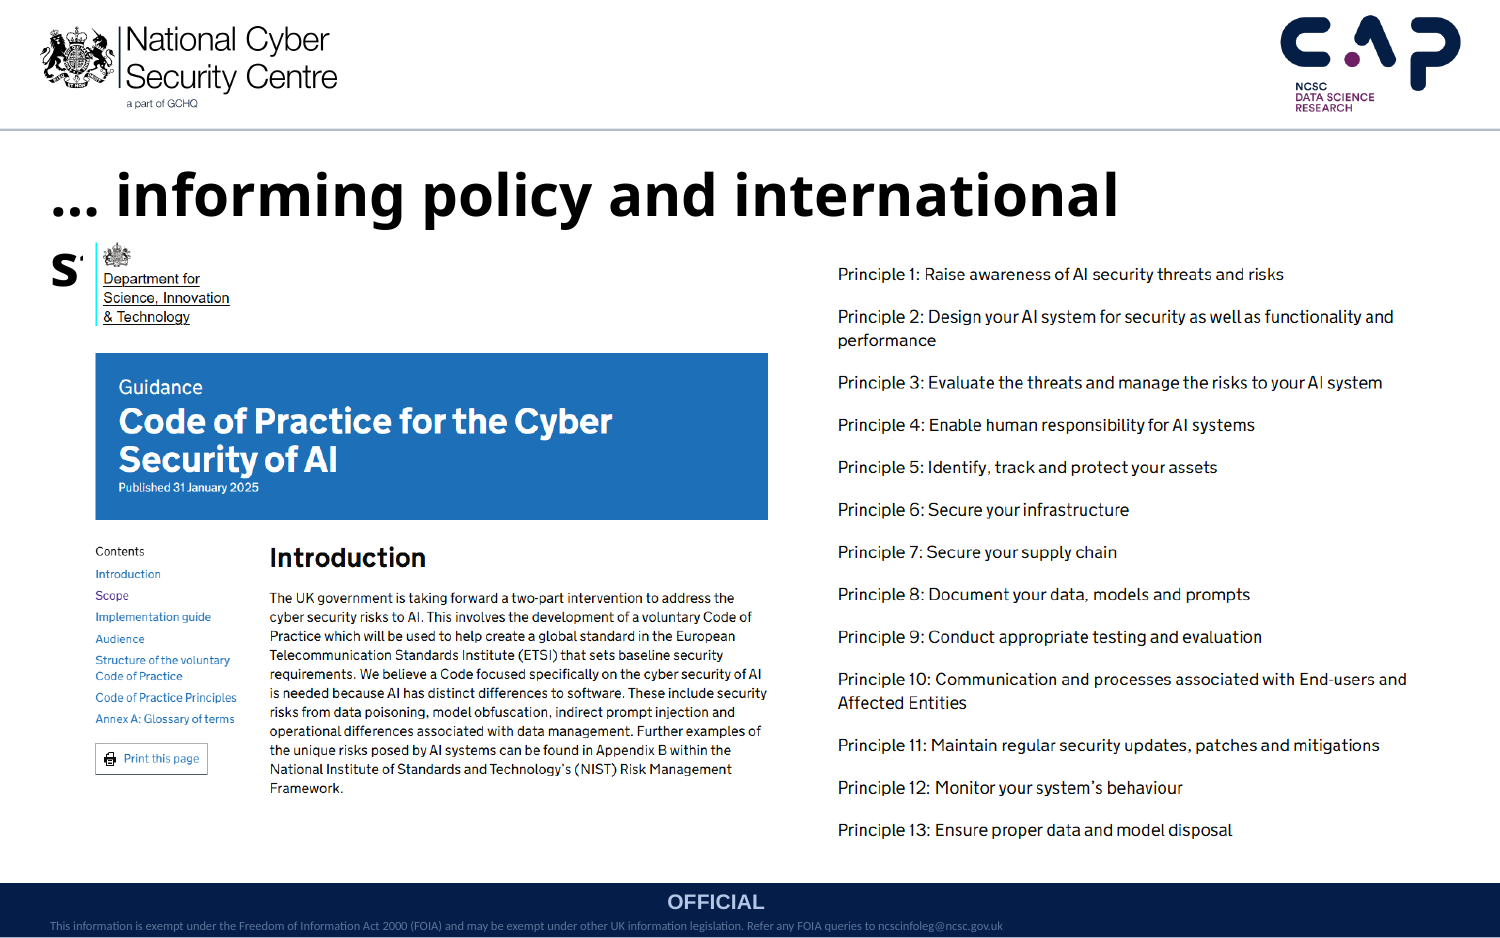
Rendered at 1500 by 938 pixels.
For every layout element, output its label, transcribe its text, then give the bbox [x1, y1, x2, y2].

footer OFFICIAL [35, 881, 1397, 931]
picture [40, 26, 337, 109]
picture [83, 236, 771, 798]
picture [832, 259, 1416, 859]
text_box … informing policy and international standards [35, 151, 1416, 306]
picture [1249, 0, 1491, 121]
